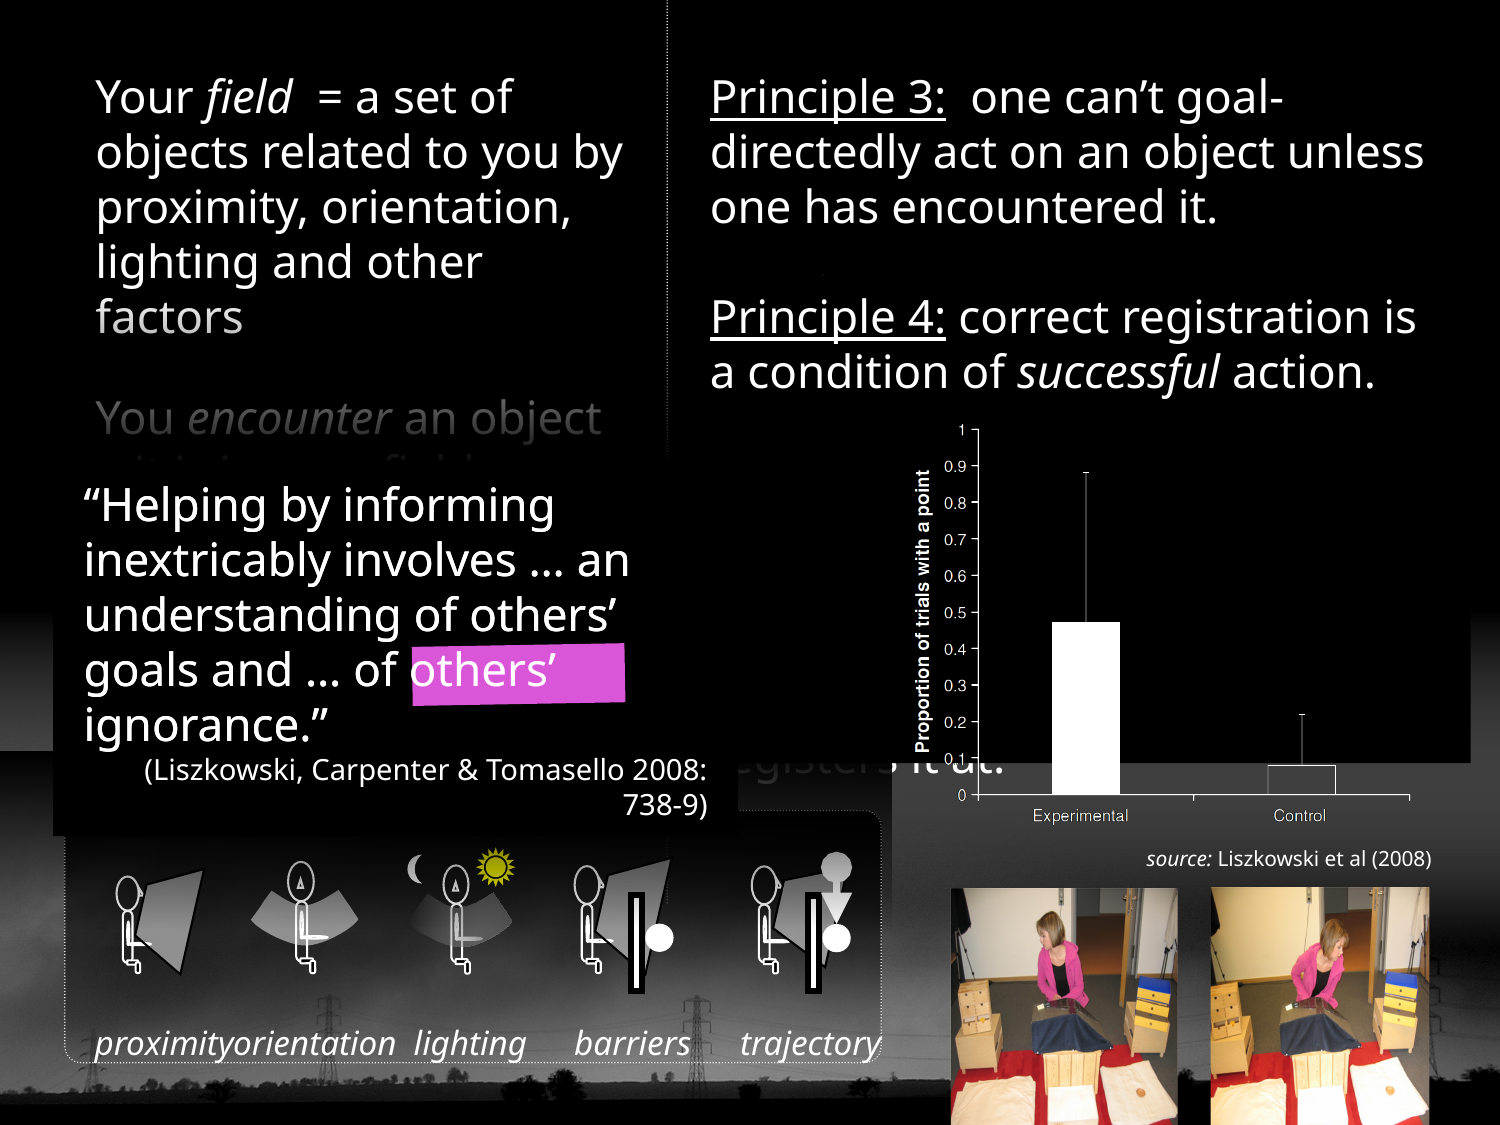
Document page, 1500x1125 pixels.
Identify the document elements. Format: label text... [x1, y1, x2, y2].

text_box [64, 810, 893, 1071]
text_box Principle 3: one can’t goal-directedly act on an object unless one has encountered it. Principle 4: correct registration is a condition of successful action. Principle 3: when an agent performs a goal-directed action and the goal specifies an object, the agent will act as if the object were actually in the location she registers it at. [679, 52, 1459, 241]
picture [0, 242, 1500, 1125]
text_box Your field = a set of objects related to you by proximity, orientation, lighting and other factors You encounter an object = it is in your field You register an object at a location = you most recently encountered the object at that location [64, 52, 656, 241]
